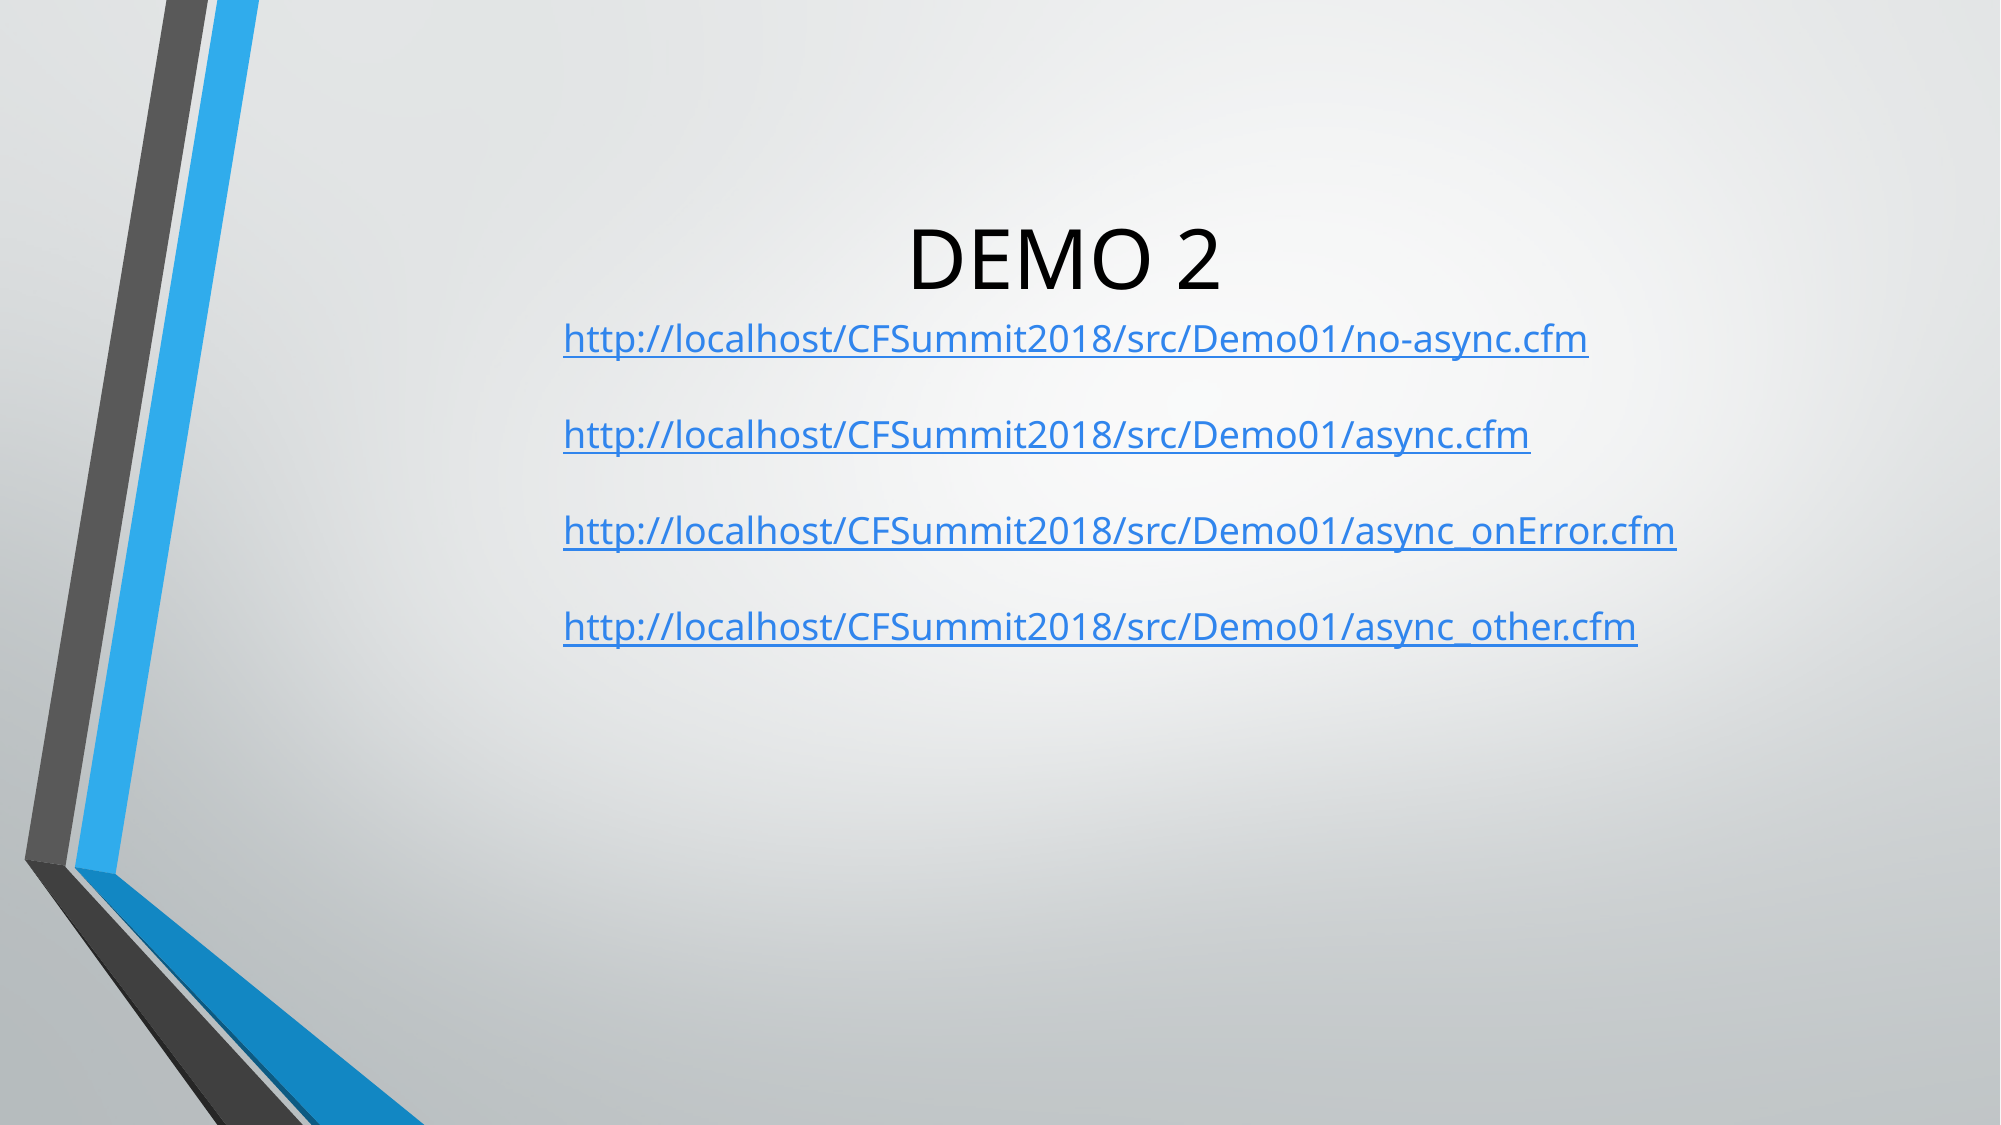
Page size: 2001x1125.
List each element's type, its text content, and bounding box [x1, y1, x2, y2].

title DEMO 2 [243, 112, 1887, 400]
text_box http://localhost/CFSummit2018/src/Demo01/no-async.cfm http://localhost/CFSummit2018/src/Demo01/async.cfm http://localhost/CFSummit2018/src/Demo01/async_onError.cfm http://localhost/CFSummit2018/src/Demo01/async_other.cfm [548, 307, 1692, 707]
